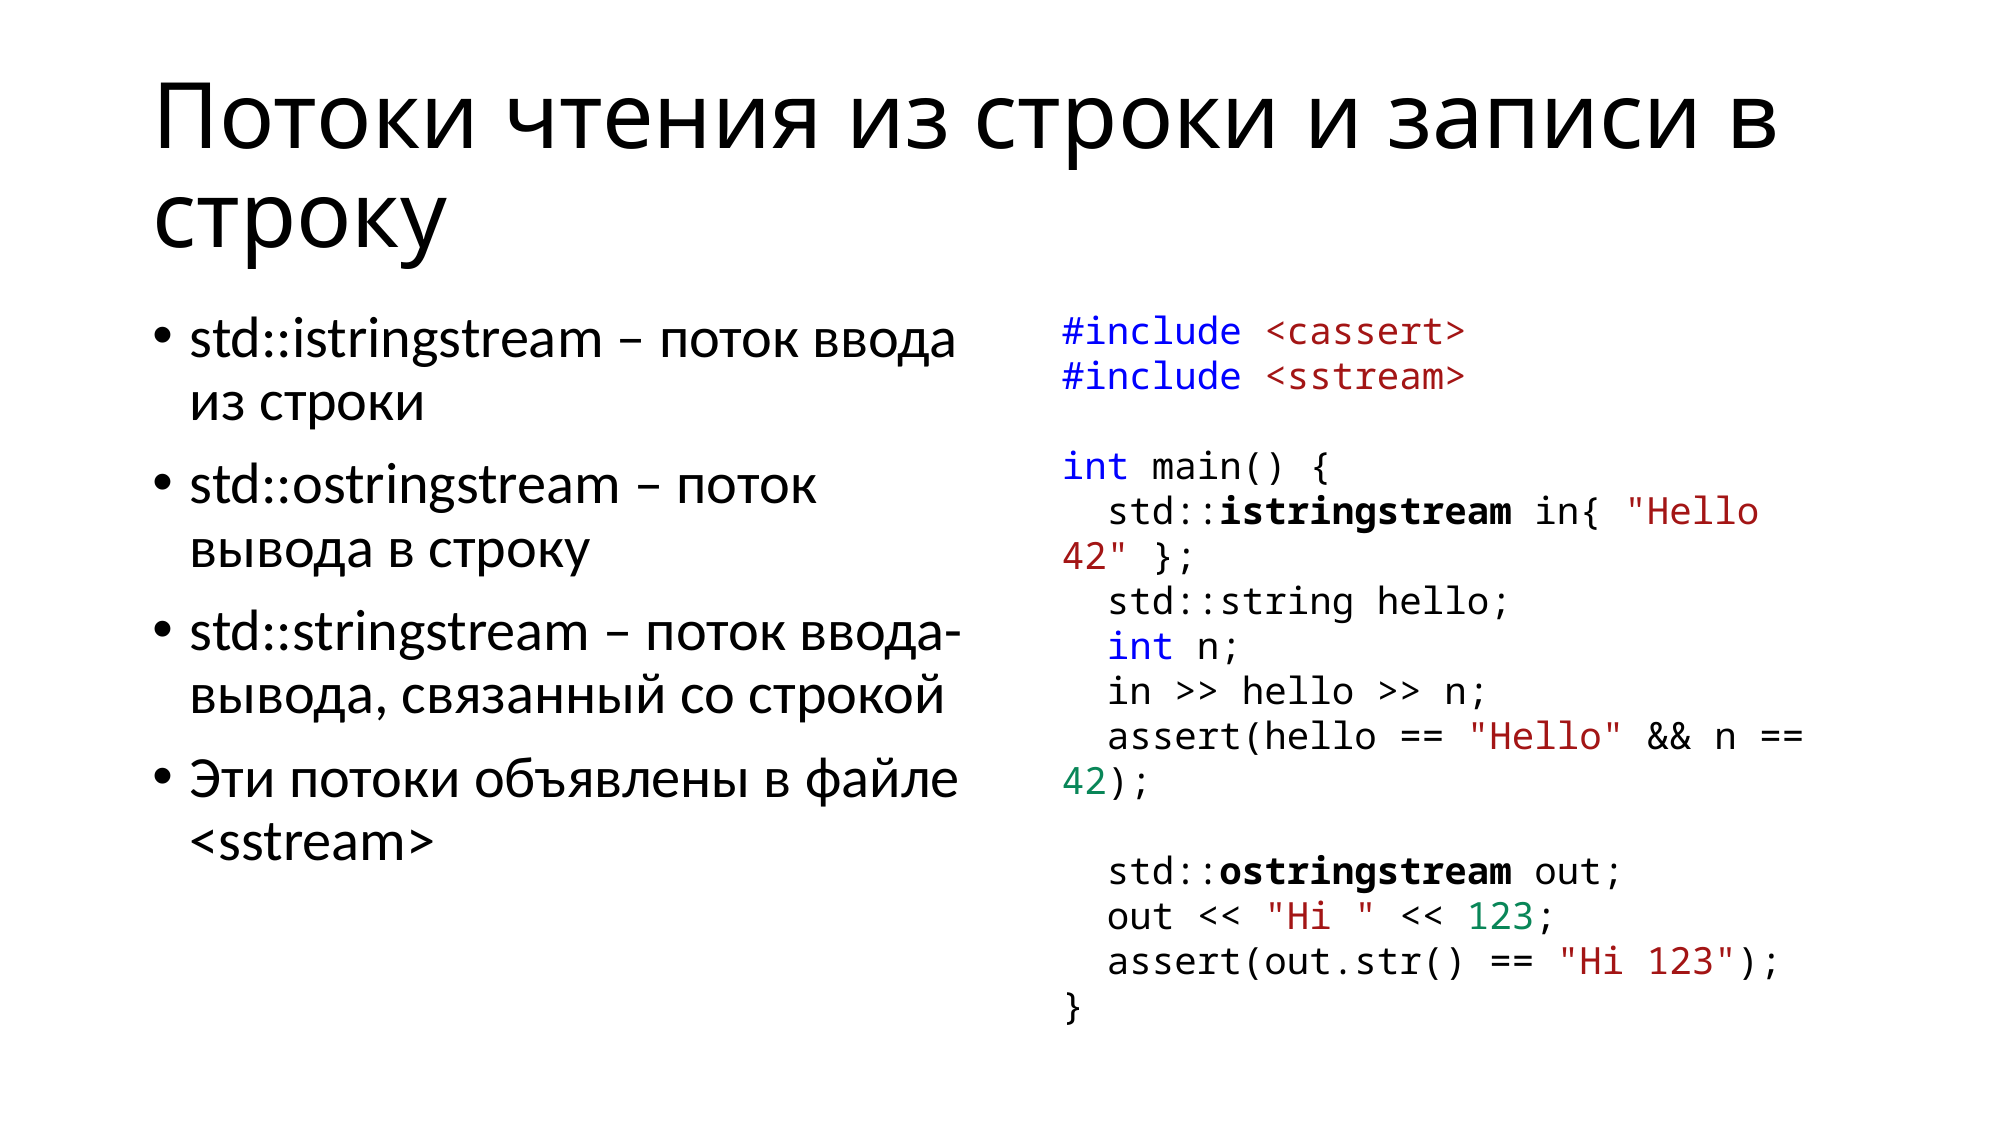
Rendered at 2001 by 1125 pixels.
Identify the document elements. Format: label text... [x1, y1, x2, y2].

list std::istringstream – поток ввода из строки std::ostringstream – поток вывода в строку std::stringstream – поток ввода-вывода, связанный со строкой Эти потоки объявлены в файле <sstream> [137, 299, 996, 1014]
text_box #include <cassert> #include <sstream> int main() { std::istringstream in{ "Hello 42" }; std::string hello; int n; in >> hello >> n; assert(hello == "Hello" && n == 42); std::ostringstream out; out << "Hi " << 123; assert(out.str() == "Hi 123"); } [1047, 299, 1925, 1035]
title Потоки чтения из строки и записи в строку [137, 59, 1863, 278]
